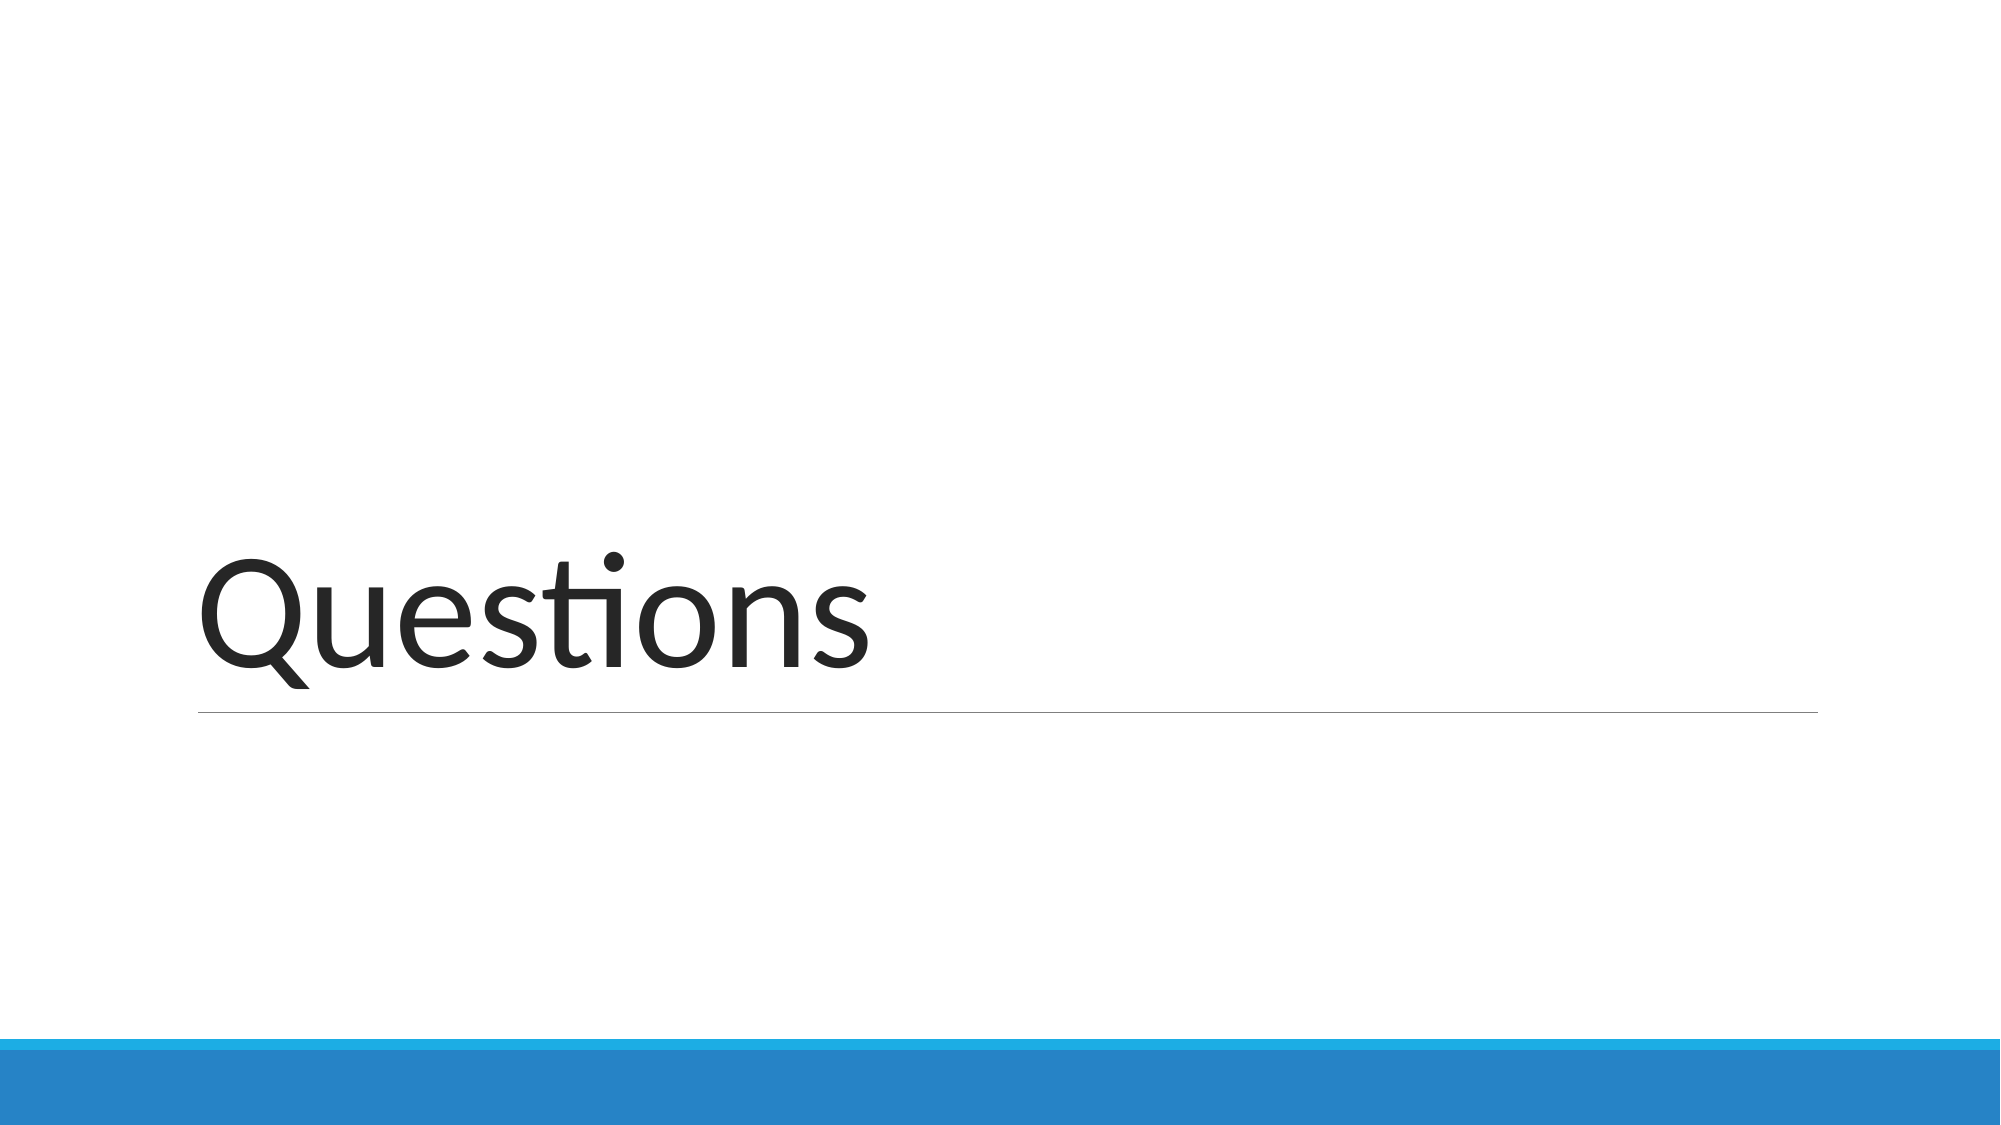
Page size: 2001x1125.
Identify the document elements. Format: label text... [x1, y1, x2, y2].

title Questions [180, 124, 1830, 710]
